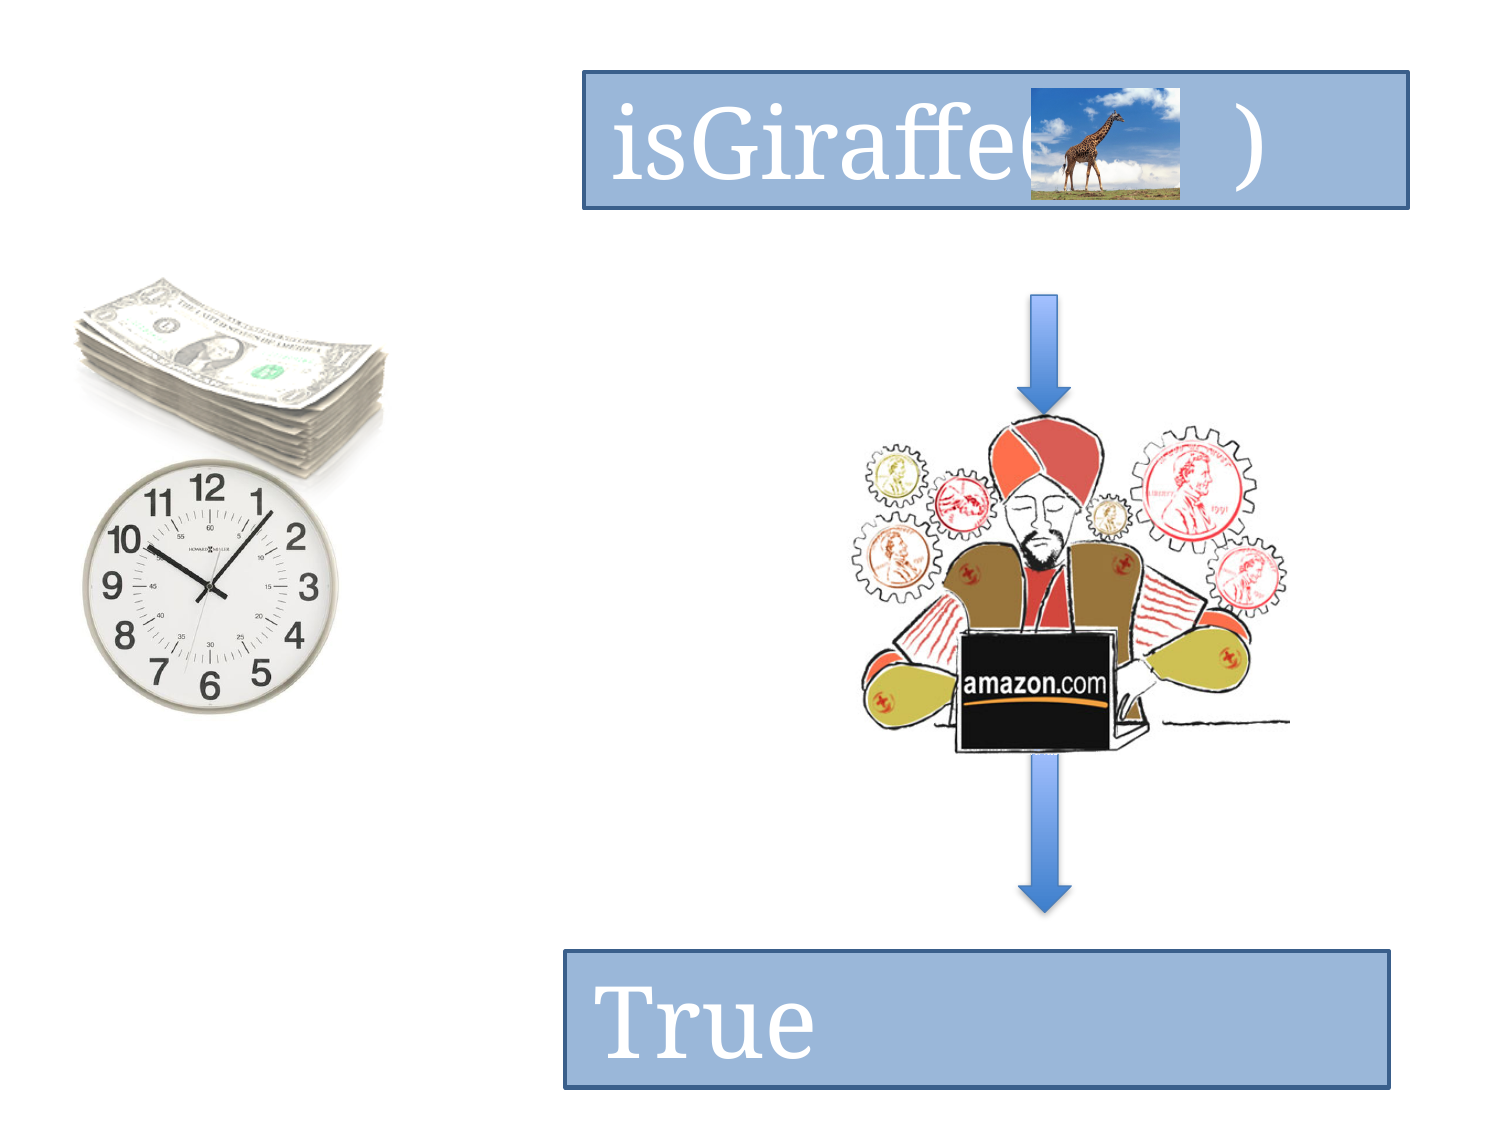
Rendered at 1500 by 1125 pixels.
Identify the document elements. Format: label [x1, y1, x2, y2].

text_box [565, 951, 1433, 1088]
text_box [583, 71, 1452, 209]
text_box [1017, 763, 1072, 913]
picture [793, 413, 1290, 755]
text_box [1016, 294, 1071, 412]
picture [1031, 88, 1180, 201]
picture [71, 169, 392, 723]
